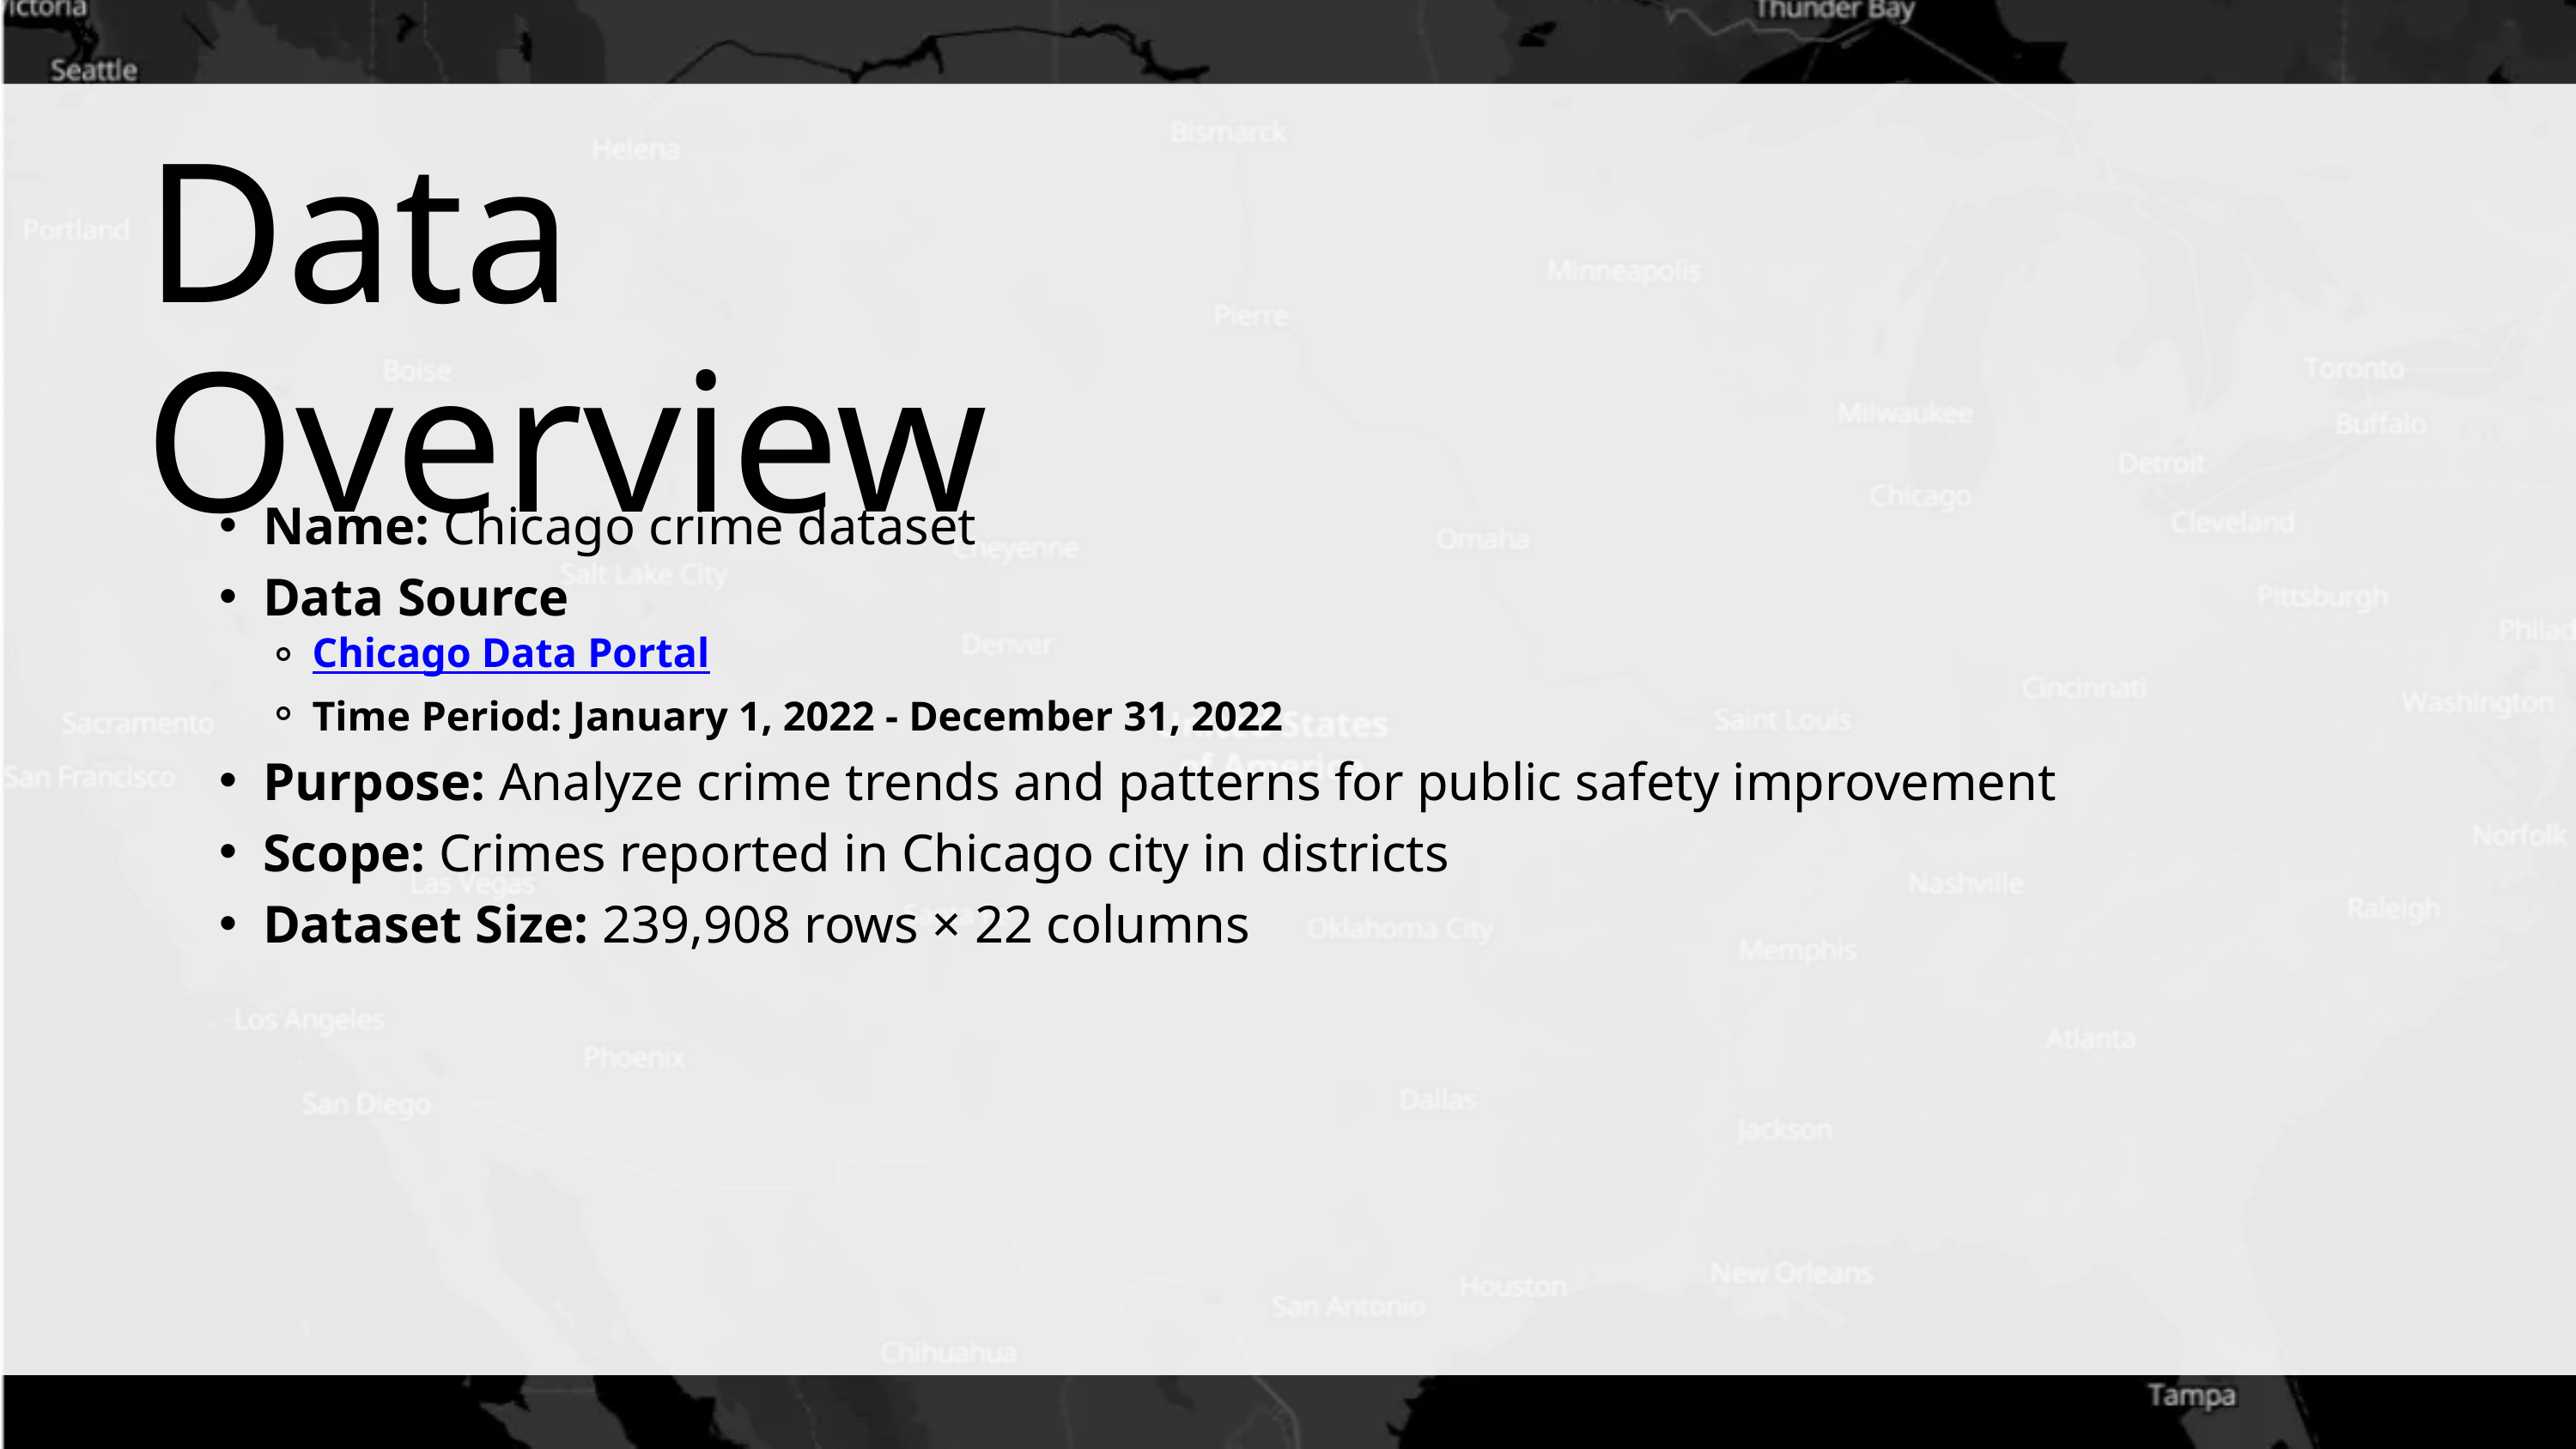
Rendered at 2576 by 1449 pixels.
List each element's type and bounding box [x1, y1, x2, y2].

text_box [0, 1385, 2576, 1449]
text_box [0, 0, 2576, 81]
text_box [0, 83, 2576, 1376]
